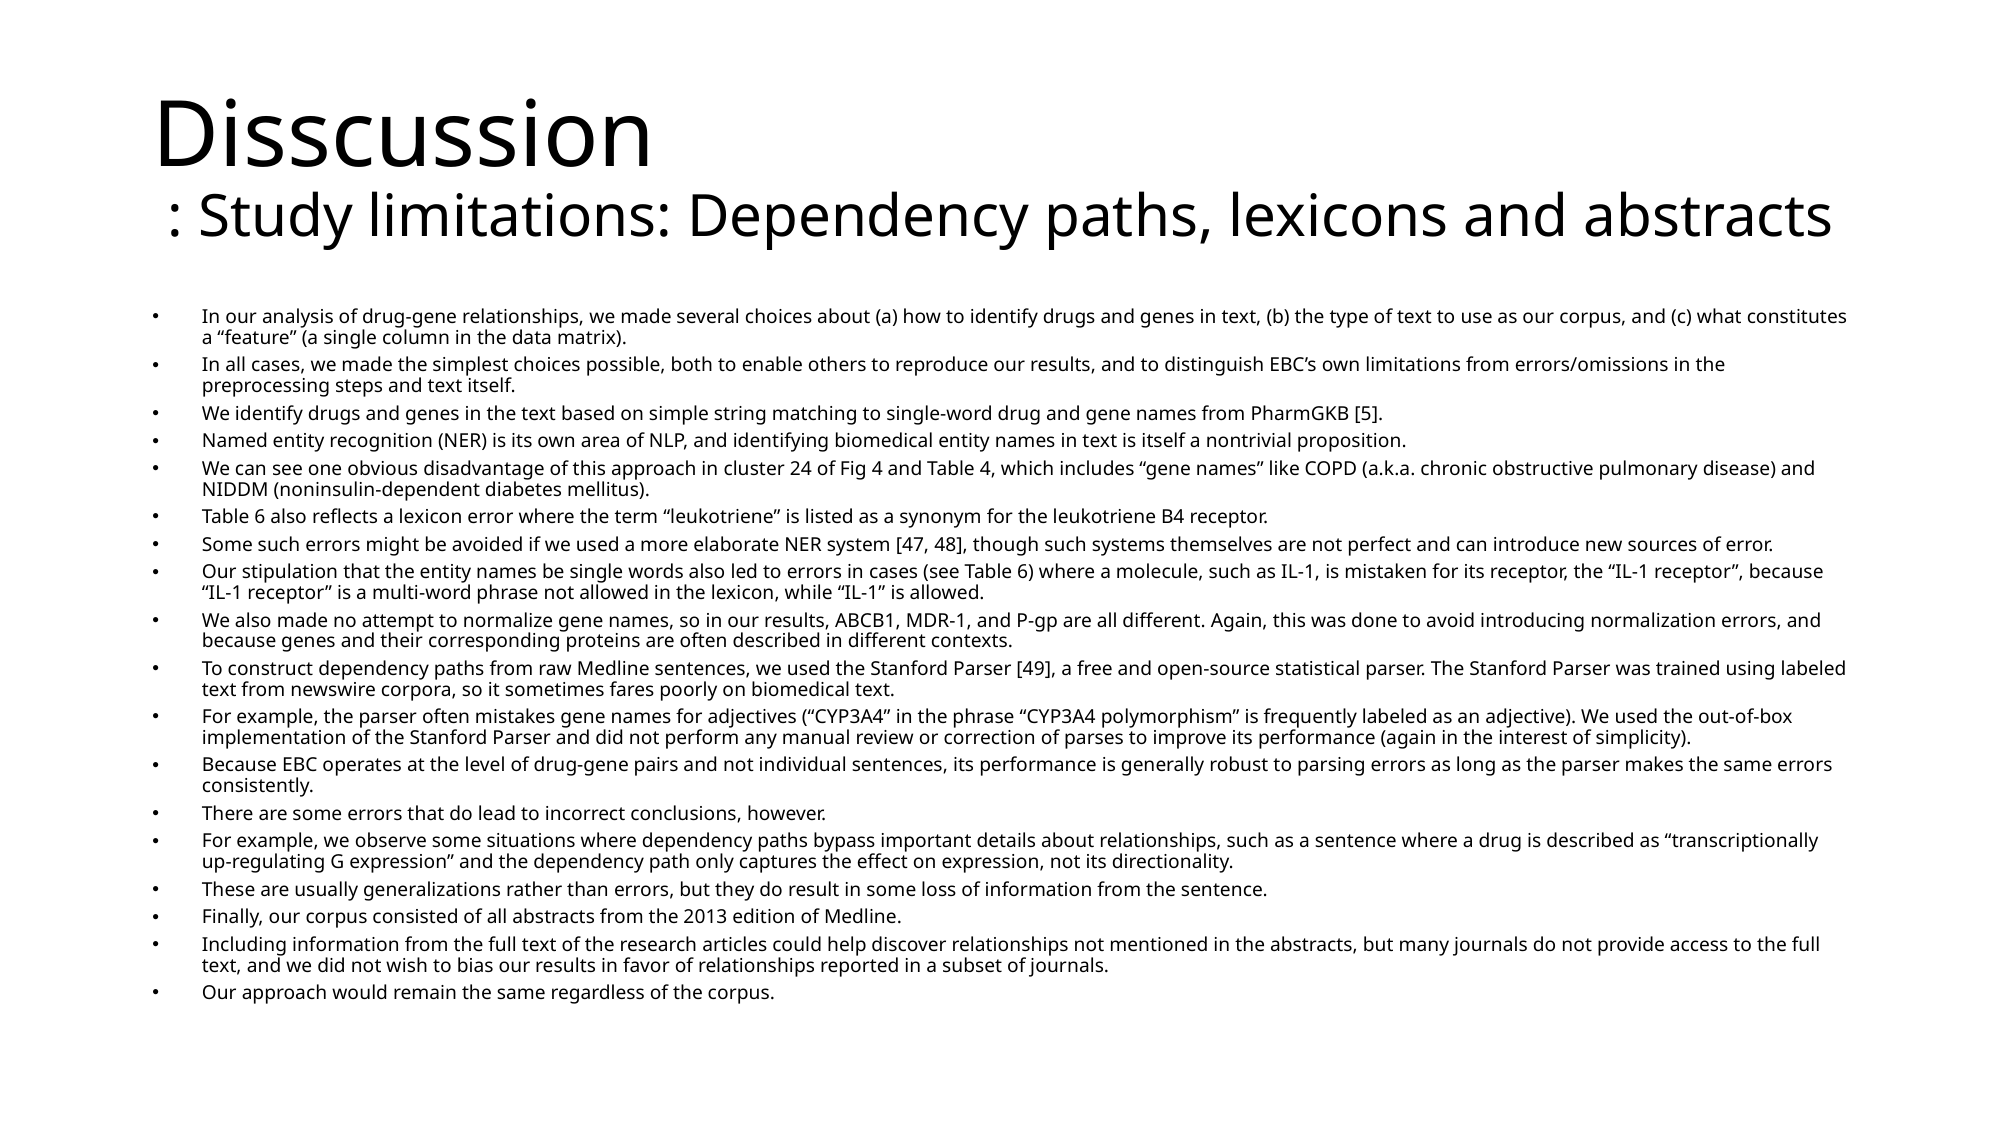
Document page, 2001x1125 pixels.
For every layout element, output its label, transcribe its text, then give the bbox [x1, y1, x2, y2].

list In our analysis of drug-gene relationships, we made several choices about (a) how to identify drugs and genes in text, (b) the type of text to use as our corpus, and (c) what constitutes a “feature” (a single column in the data matrix). In all cases, we made the simplest choices possible, both to enable others to reproduce our results, and to distinguish EBC’s own limitations from errors/omissions in the preprocessing steps and text itself. We identify drugs and genes in the text based on simple string matching to single-word drug and gene names from PharmGKB [5]. Named entity recognition (NER) is its own area of NLP, and identifying biomedical entity names in text is itself a nontrivial proposition. We can see one obvious disadvantage of this approach in cluster 24 of Fig 4 and Table 4, which includes “gene names” like COPD (a.k.a. chronic obstructive pulmonary disease) and NIDDM (noninsulin-dependent diabetes mellitus). Table 6 also reflects a lexicon error where the term “leukotriene” is listed as a synonym for the leukotriene B4 receptor. Some such errors might be avoided if we used a more elaborate NER system [47, 48], though such systems themselves are not perfect and can introduce new sources of error. Our stipulation that the entity names be single words also led to errors in cases (see Table 6) where a molecule, such as IL-1, is mistaken for its receptor, the “IL-1 receptor”, because “IL-1 receptor” is a multi-word phrase not allowed in the lexicon, while “IL-1” is allowed. We also made no attempt to normalize gene names, so in our results, ABCB1, MDR-1, and P-gp are all different. Again, this was done to avoid introducing normalization errors, and because genes and their corresponding proteins are often described in different contexts. To construct dependency paths from raw Medline sentences, we used the Stanford Parser [49], a free and open-source statistical parser. The Stanford Parser was trained using labeled text from newswire corpora, so it sometimes fares poorly on biomedical text. For example, the parser often mistakes gene names for adjectives (“CYP3A4” in the phrase “CYP3A4 polymorphism” is frequently labeled as an adjective). We used the out-of-box implementation of the Stanford Parser and did not perform any manual review or correction of parses to improve its performance (again in the interest of simplicity). Because EBC operates at the level of drug-gene pairs and not individual sentences, its performance is generally robust to parsing errors as long as the parser makes the same errors consistently. There are some errors that do lead to incorrect conclusions, however. For example, we observe some situations where dependency paths bypass important details about relationships, such as a sentence where a drug is described as “transcriptionally up-regulating G expression” and the dependency path only captures the effect on expression, not its directionality. These are usually generalizations rather than errors, but they do result in some loss of information from the sentence. Finally, our corpus consisted of all abstracts from the 2013 edition of Medline. Including information from the full text of the research articles could help discover relationships not mentioned in the abstracts, but many journals do not provide access to the full text, and we did not wish to bias our results in favor of relationships reported in a subset of journals. Our approach would remain the same regardless of the corpus. [137, 299, 1863, 1014]
title Disscussion : Study limitations: Dependency paths, lexicons and abstracts [137, 59, 1863, 278]
